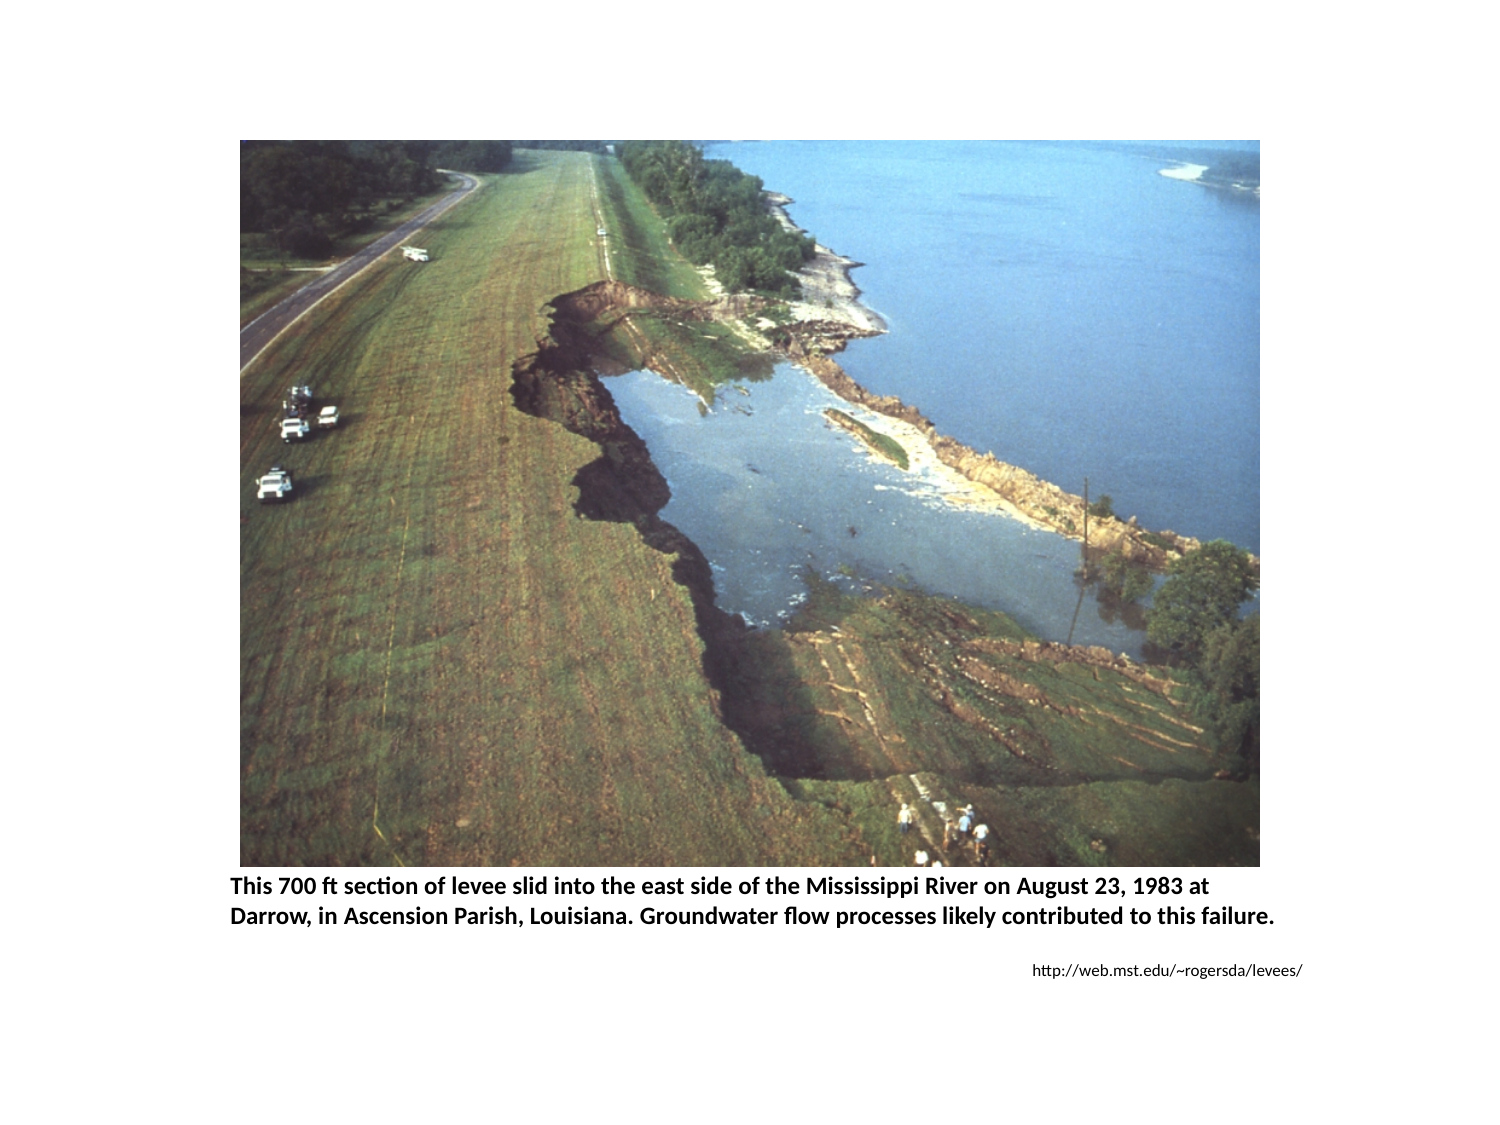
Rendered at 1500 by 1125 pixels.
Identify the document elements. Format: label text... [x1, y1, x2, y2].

text_box This 700 ft section of levee slid into the east side of the Mississippi River on August 23, 1983 at Darrow, in Ascension Parish, Louisiana. Groundwater flow processes likely contributed to this failure. [215, 862, 1294, 938]
text_box http://web.mst.edu/~rogersda/levees/ [1017, 952, 1319, 988]
picture [240, 140, 1260, 867]
